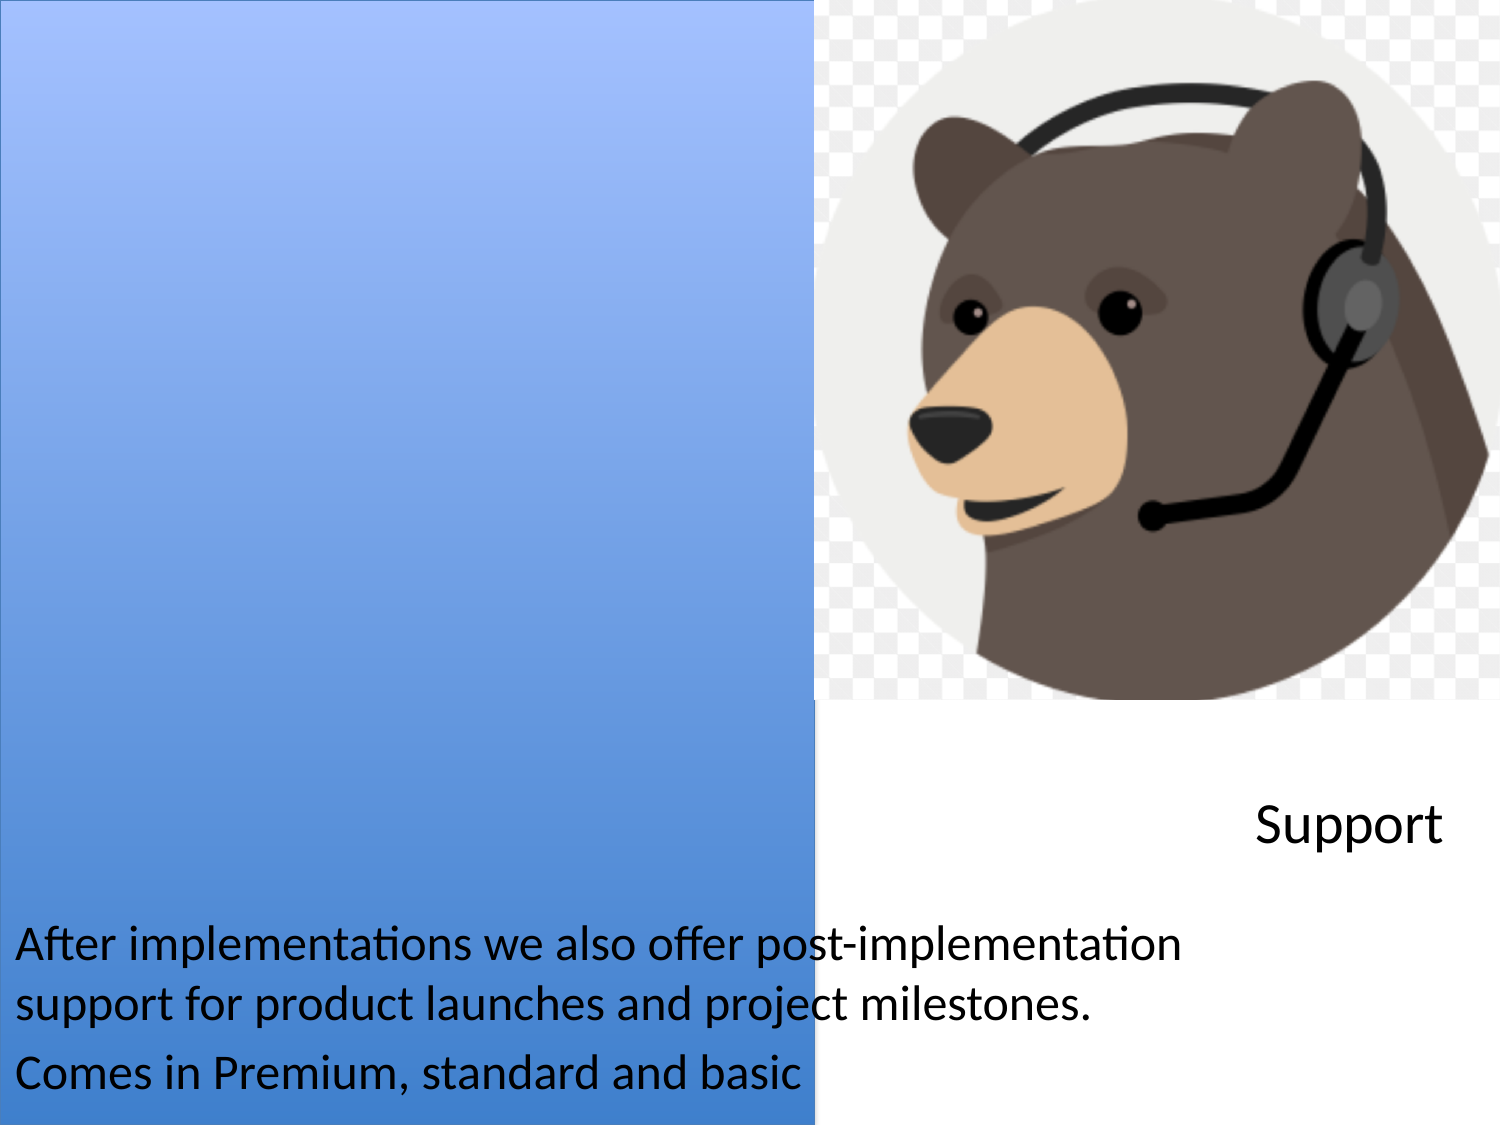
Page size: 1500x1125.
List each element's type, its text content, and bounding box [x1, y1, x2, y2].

picture [814, 0, 1500, 700]
title Support [675, 726, 1500, 914]
list After implementations we also offer post-implementation support for product launches and project milestones. Comes in Premium, standard and basic [0, 902, 1351, 1125]
text_box [0, 0, 815, 902]
